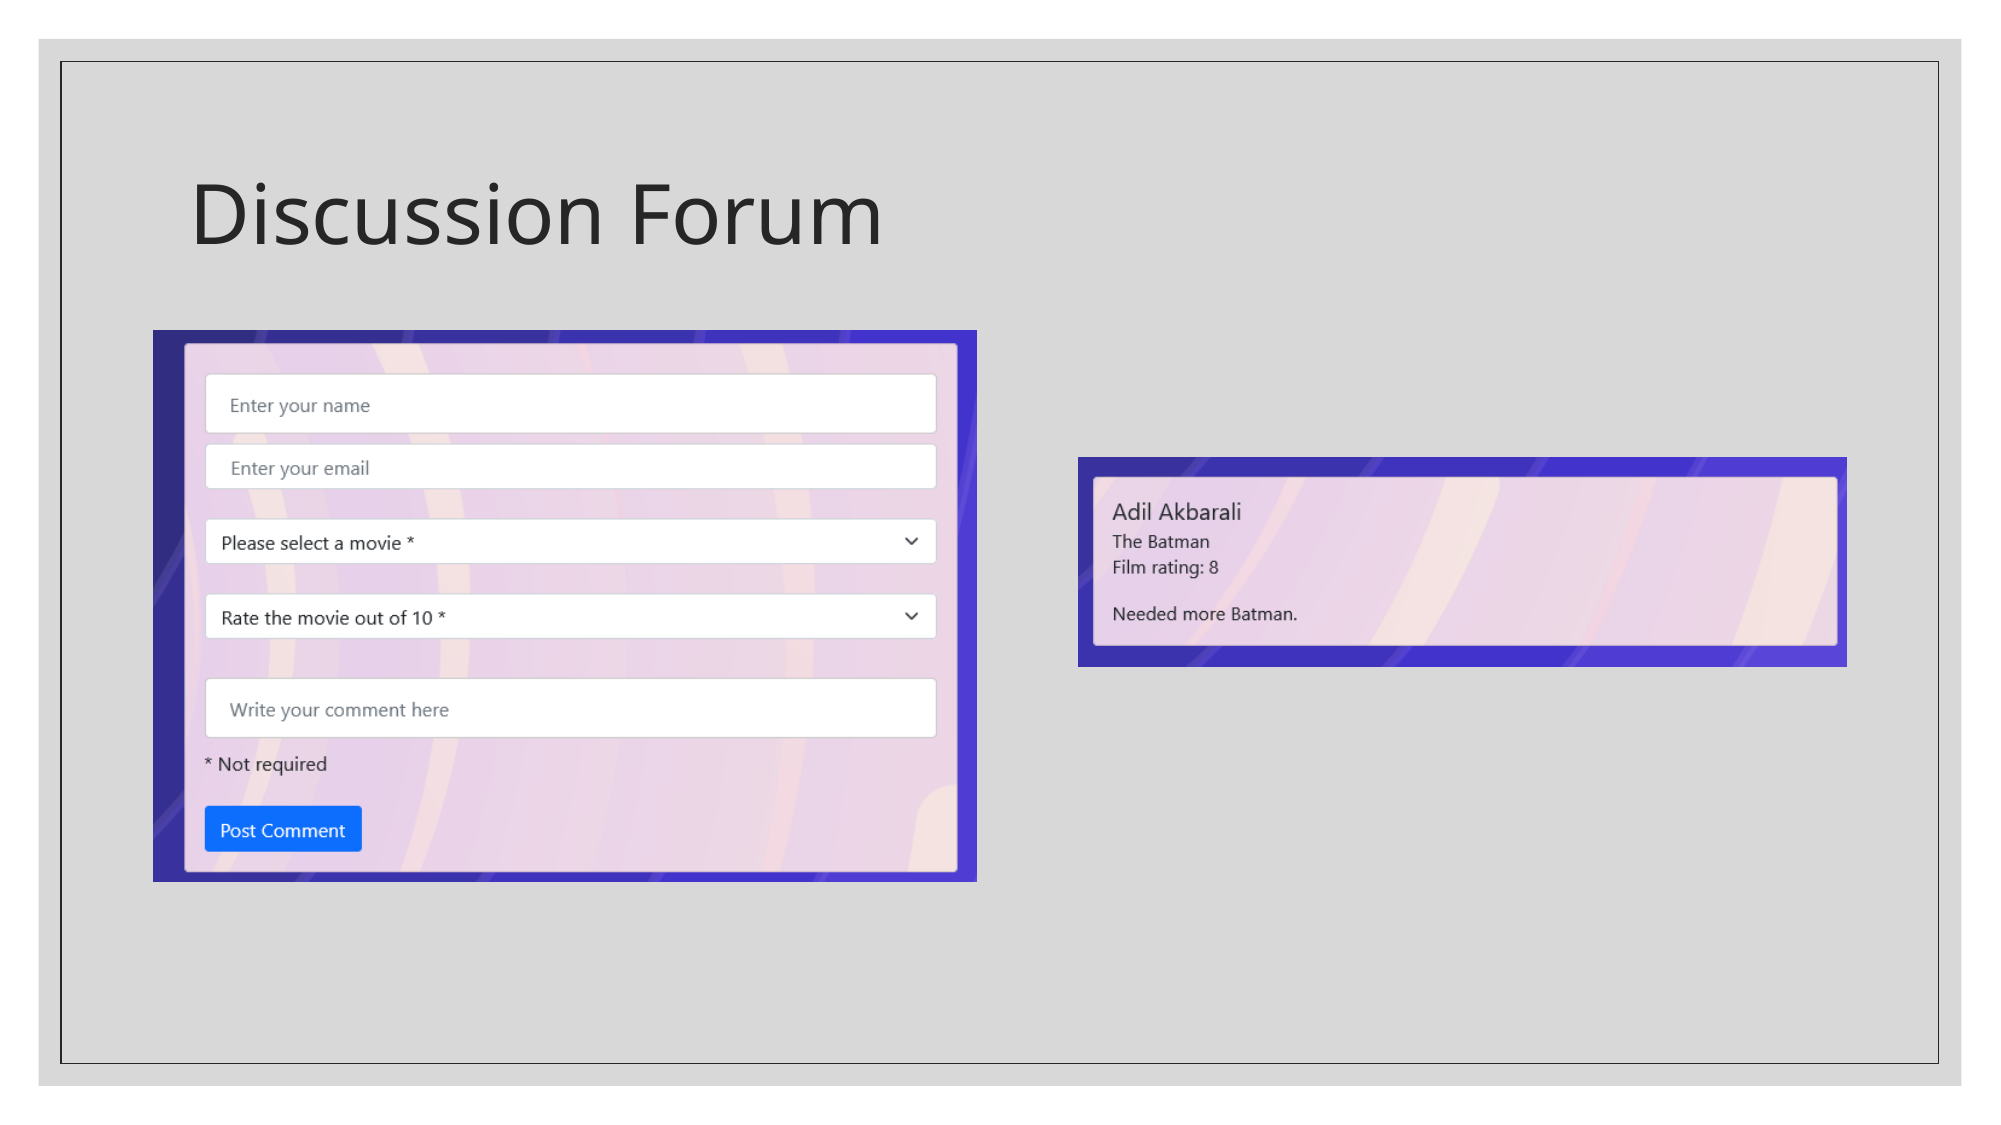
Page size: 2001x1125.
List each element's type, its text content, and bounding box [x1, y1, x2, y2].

picture [153, 330, 977, 882]
title Discussion Forum [174, 105, 1825, 331]
picture [1078, 457, 1847, 668]
